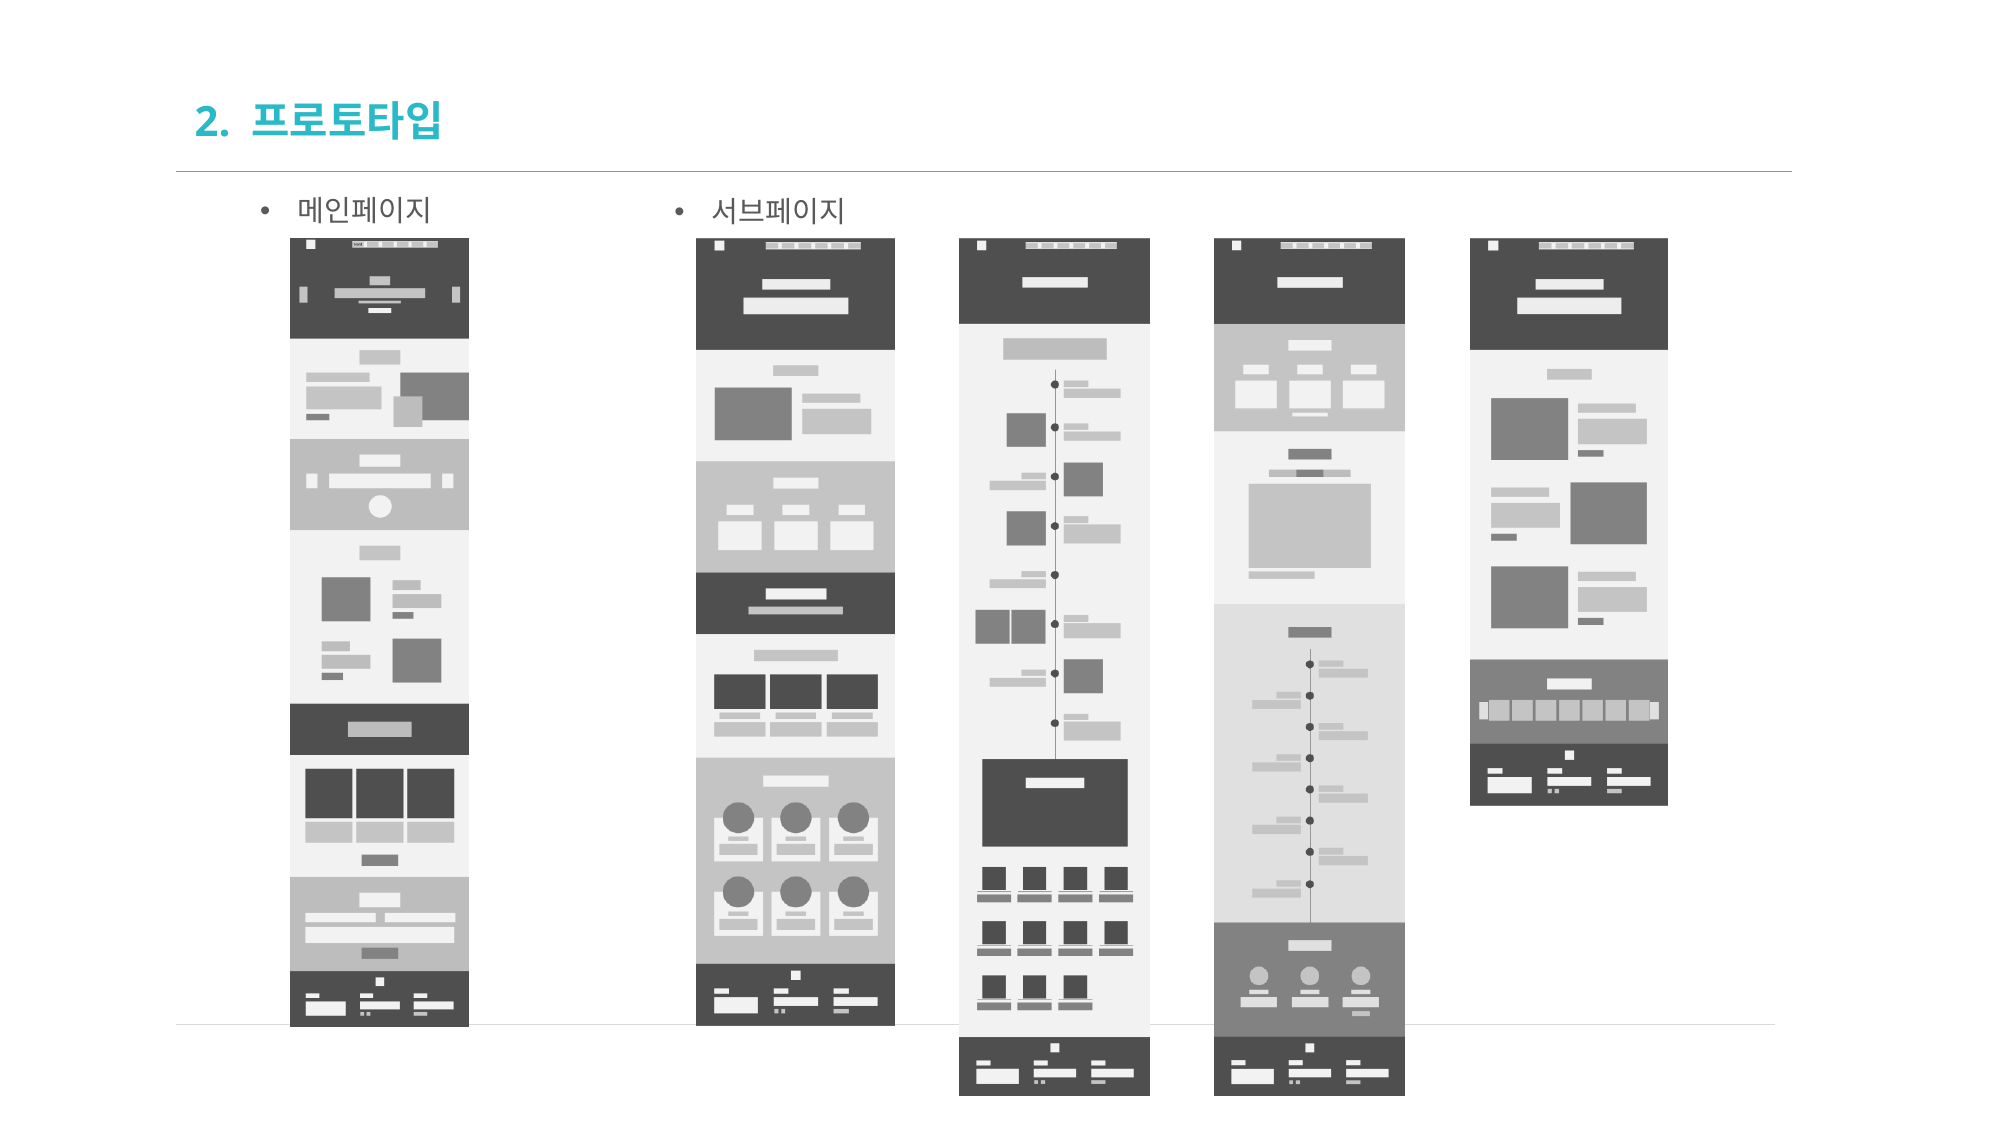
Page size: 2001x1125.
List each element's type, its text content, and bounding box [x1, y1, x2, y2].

picture [959, 238, 1150, 1096]
text_box 2. 프로토타입 [179, 92, 1797, 167]
text_box 메인페이지 [245, 175, 544, 227]
picture [696, 238, 895, 1026]
picture [1469, 238, 1668, 806]
picture [1214, 238, 1405, 1096]
picture [290, 238, 469, 1027]
text_box 서브페이지 [659, 176, 958, 228]
